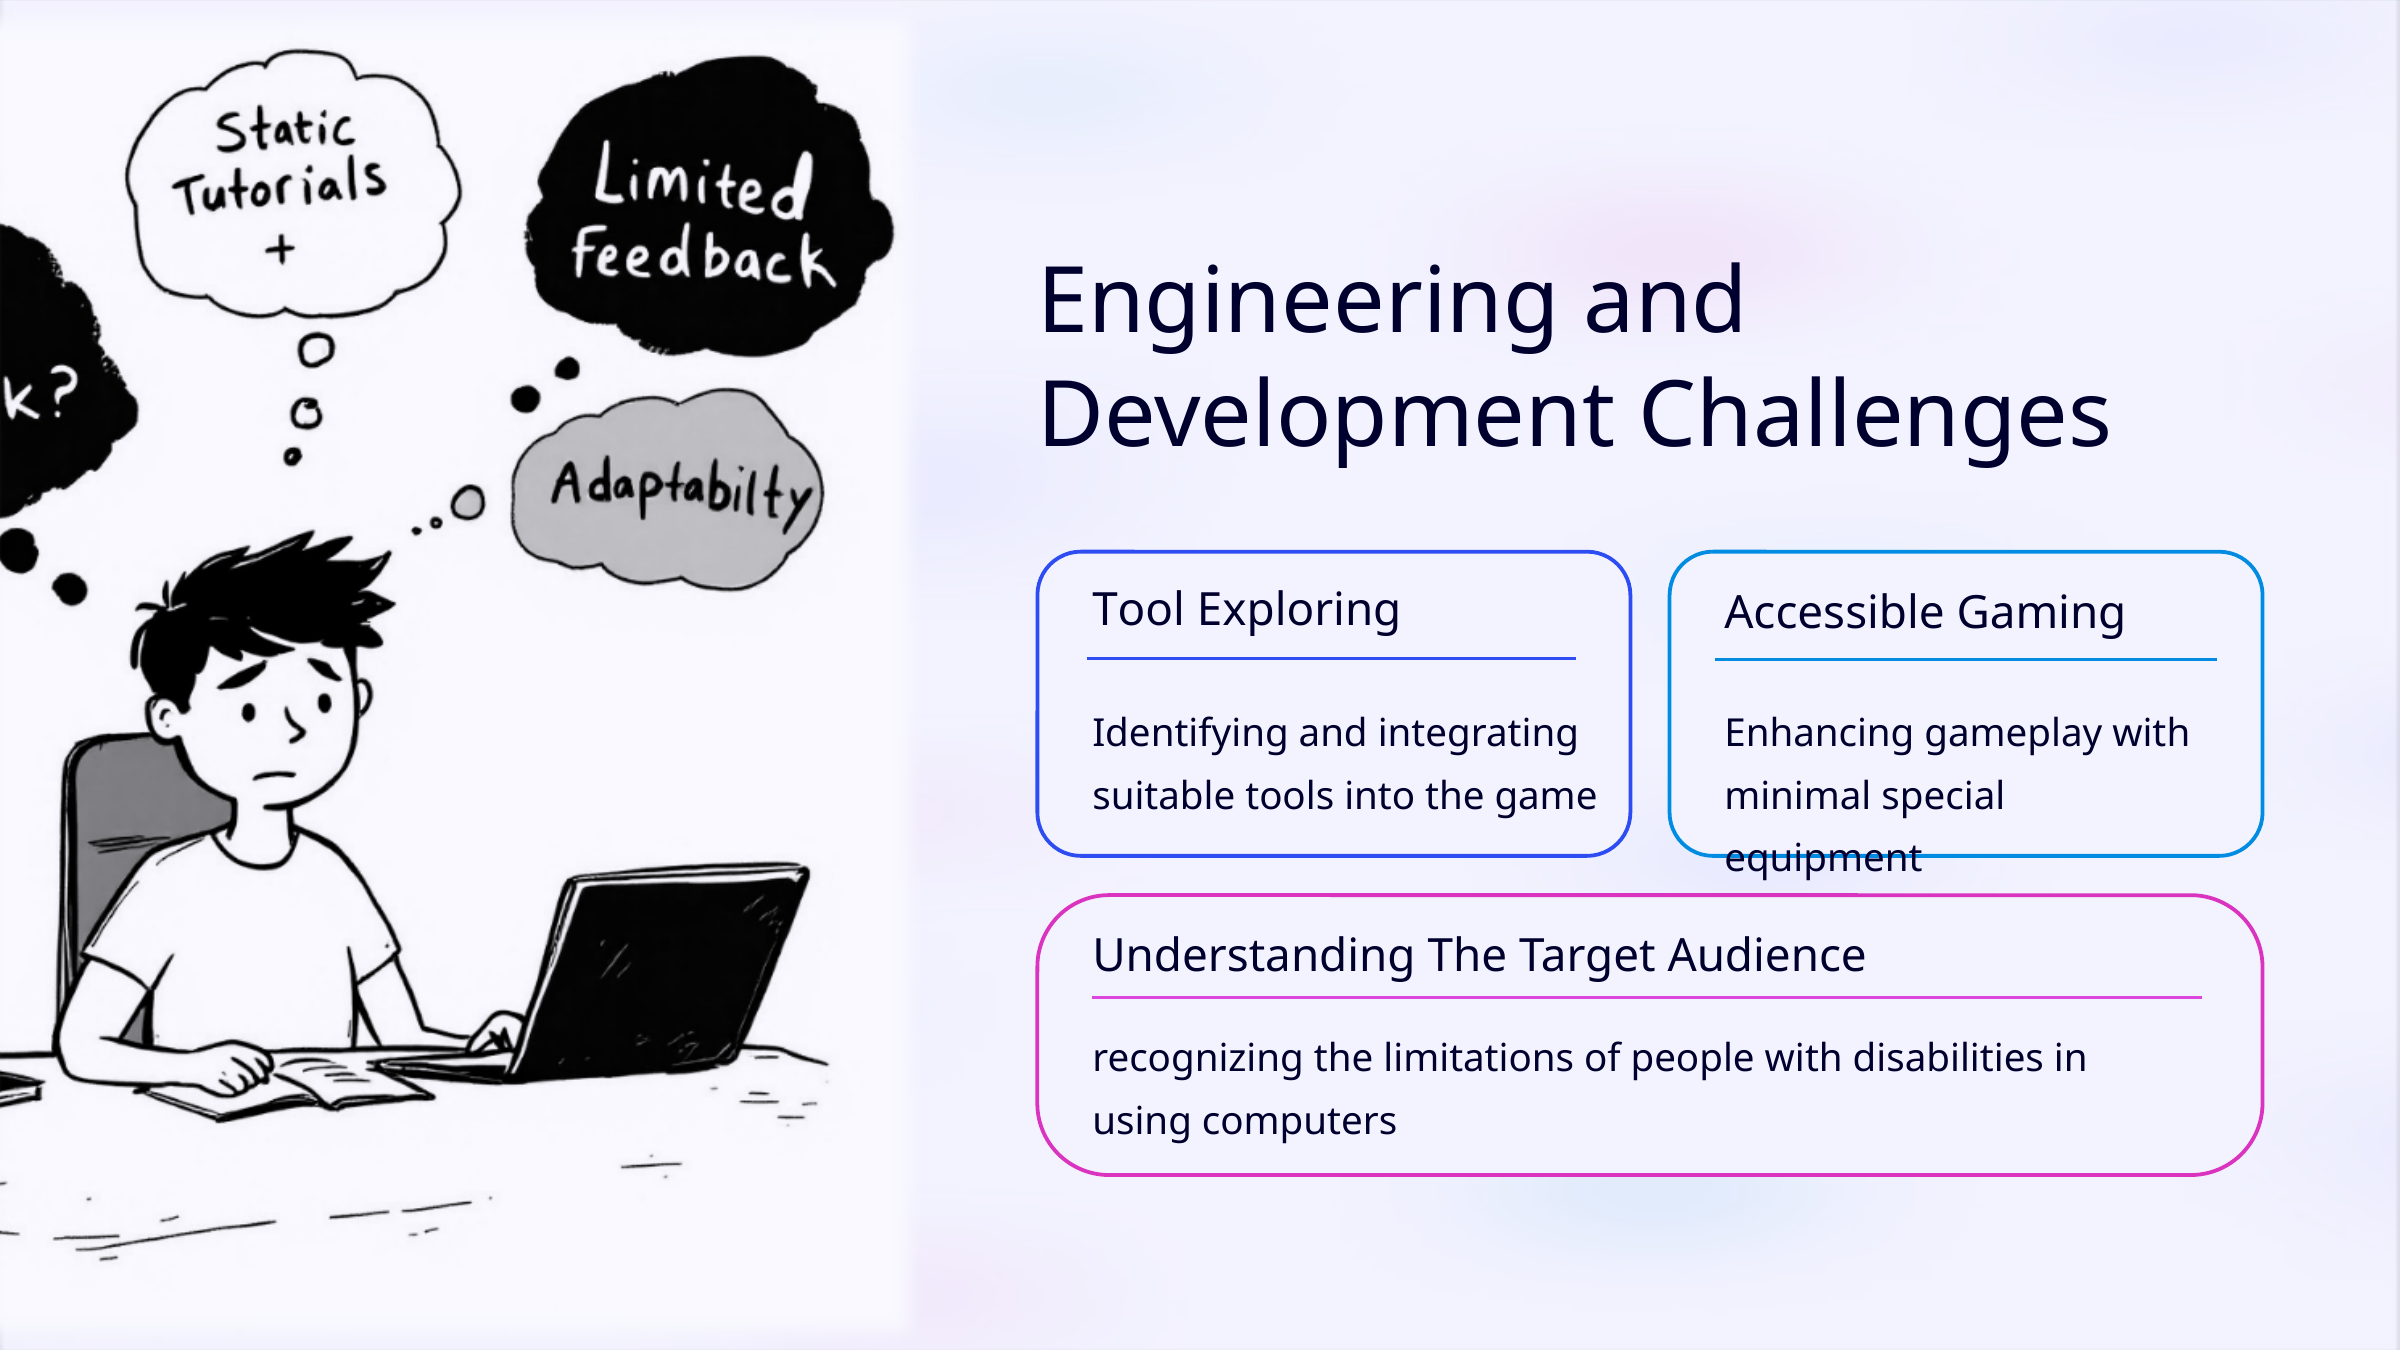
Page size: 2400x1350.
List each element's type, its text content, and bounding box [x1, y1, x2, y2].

text_box recognizing the limitations of people with disabilities in using computers [1092, 1016, 2168, 1136]
text_box [1037, 551, 1631, 856]
text_box Enhancing gameplay with minimal special equipment [1724, 692, 2202, 833]
text_box Identifying and integrating suitable tools into the game [1092, 692, 1576, 823]
text_box [1673, 551, 2260, 580]
text_box Tool Exploring [1092, 577, 1885, 636]
text_box Understanding The Target Audience [1092, 923, 2026, 985]
text_box Accessible Gaming [1724, 580, 2368, 648]
text_box Engineering and Development Challenges [1037, 235, 2263, 467]
text_box [1669, 636, 2263, 856]
picture [0, 4, 926, 1350]
text_box [1037, 895, 2263, 1176]
